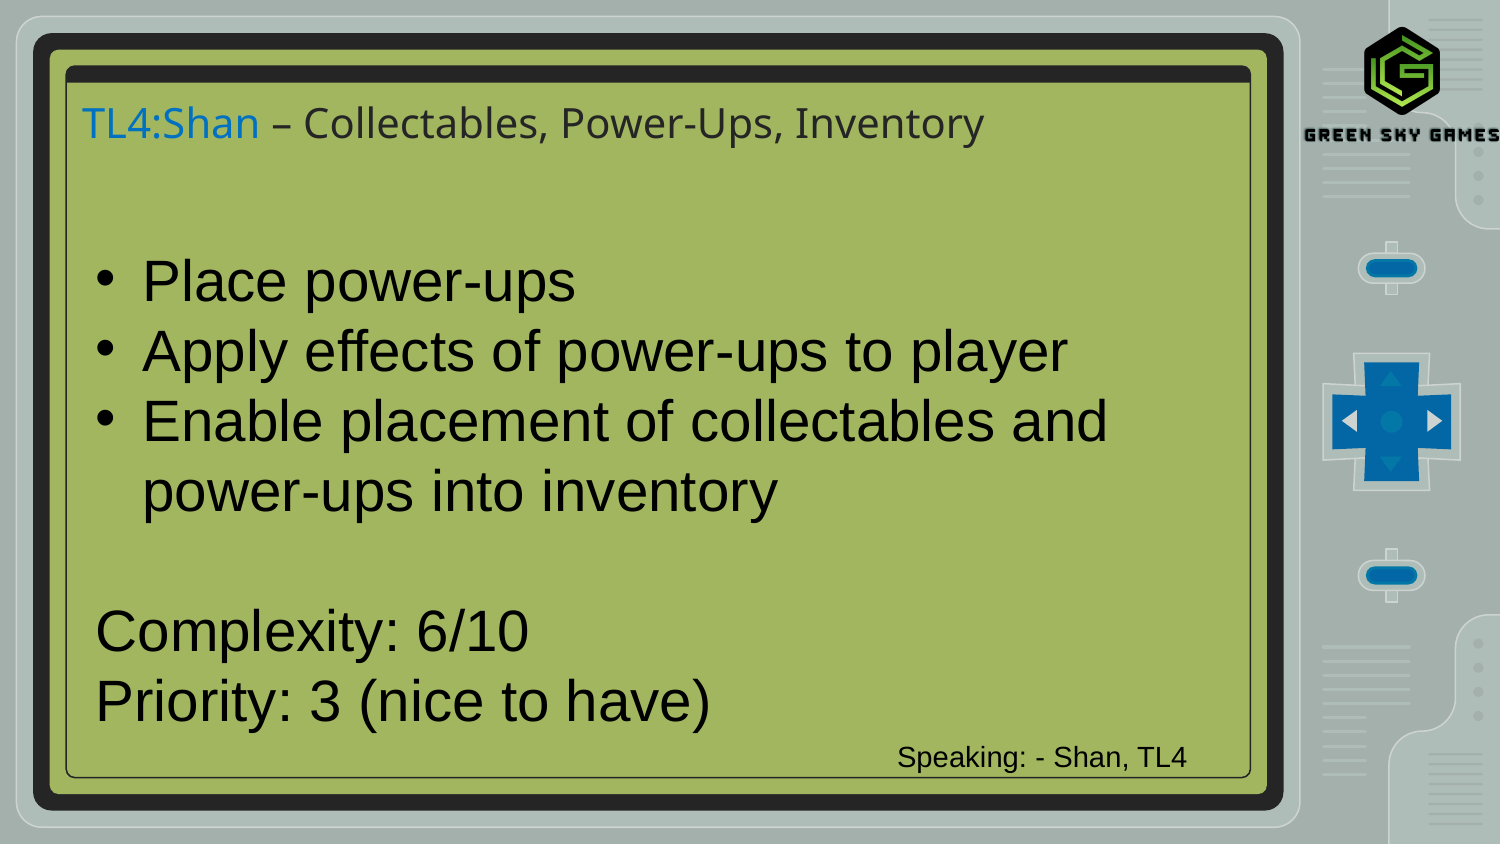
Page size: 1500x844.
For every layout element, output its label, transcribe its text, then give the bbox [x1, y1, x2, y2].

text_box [1358, 548, 1426, 603]
picture [1285, 0, 1500, 184]
title TL4:Shan – Collectables, Power-Ups, Inventory [67, 81, 1258, 216]
text_box Place power-ups Apply effects of power-ups to player Enable placement of collectables and power-ups into inventory Complexity: 6/10 Priority: 3 (nice to have) [80, 235, 1180, 741]
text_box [1322, 353, 1461, 491]
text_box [1358, 241, 1426, 295]
text_box Speaking: - Shan, TL4 [882, 730, 1245, 781]
